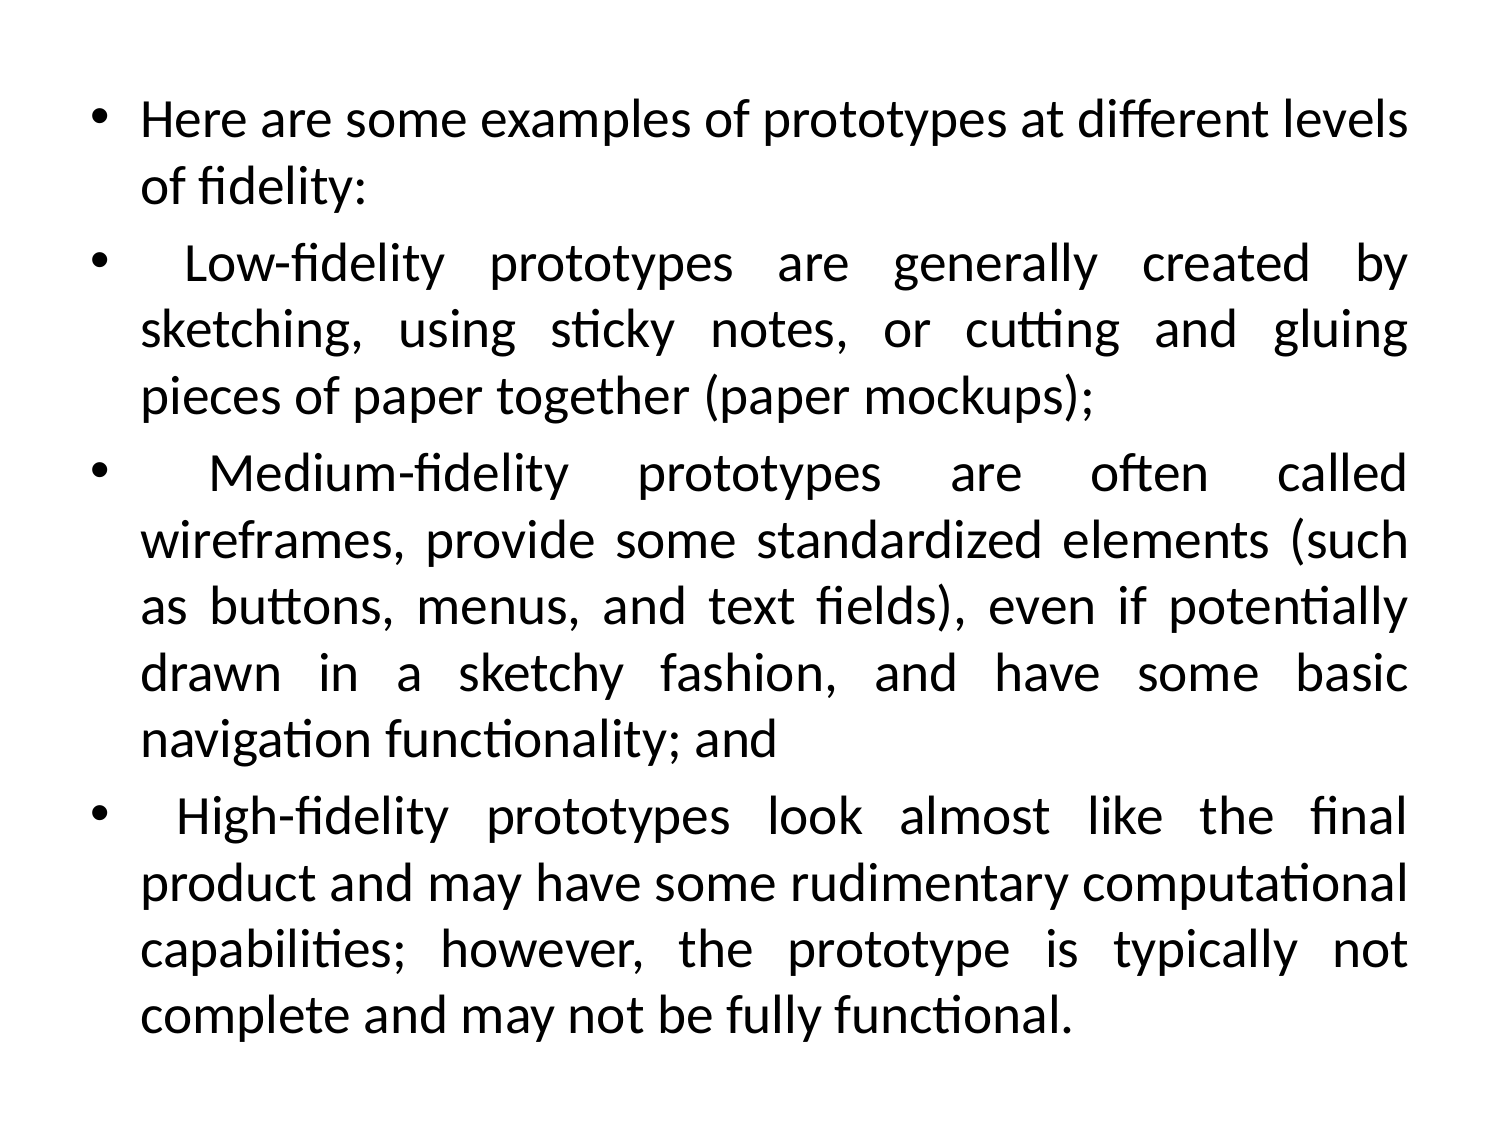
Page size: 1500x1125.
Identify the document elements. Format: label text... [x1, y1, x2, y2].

list Here are some examples of prototypes at different levels of fidelity: Low-fidelity prototypes are generally created by sketching, using sticky notes, or cutting and gluing pieces of paper together (paper mockups); Medium-fidelity prototypes are often called wireframes, provide some standardized elements (such as buttons, menus, and text fields), even if potentially drawn in a sketchy fashion, and have some basic navigation functionality; and High-fidelity prototypes look almost like the final product and may have some rudimentary computational capabilities; however, the prototype is typically not complete and may not be fully functional. [75, 75, 1425, 1075]
